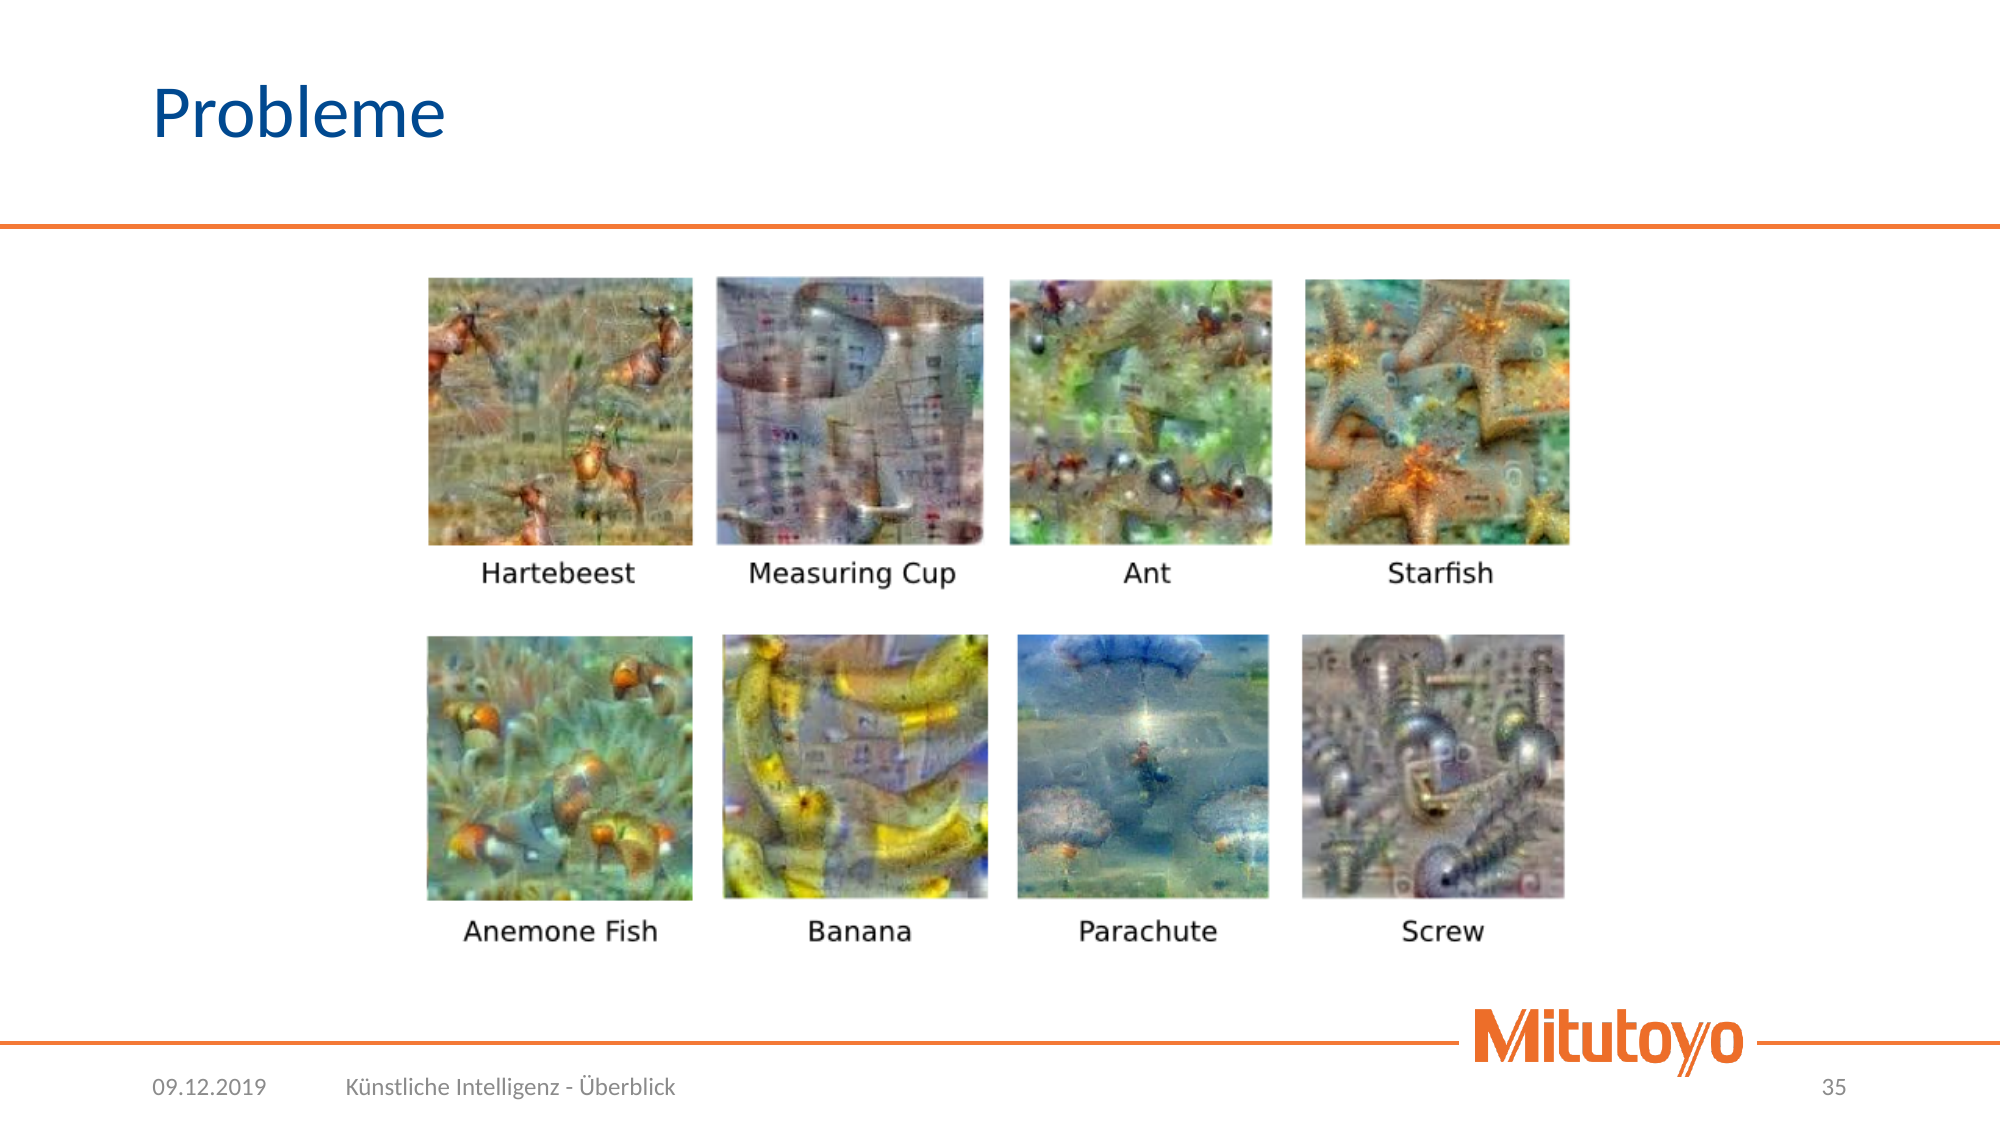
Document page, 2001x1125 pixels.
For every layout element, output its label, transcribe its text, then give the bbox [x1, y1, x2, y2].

title Probleme [137, 24, 1863, 203]
footer Künstliche Intelligenz - Überblick [330, 1055, 1721, 1116]
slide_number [137, 1055, 313, 1116]
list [423, 275, 1576, 951]
picture [1475, 1009, 1744, 1077]
slide_number 35 [1743, 1055, 1863, 1116]
